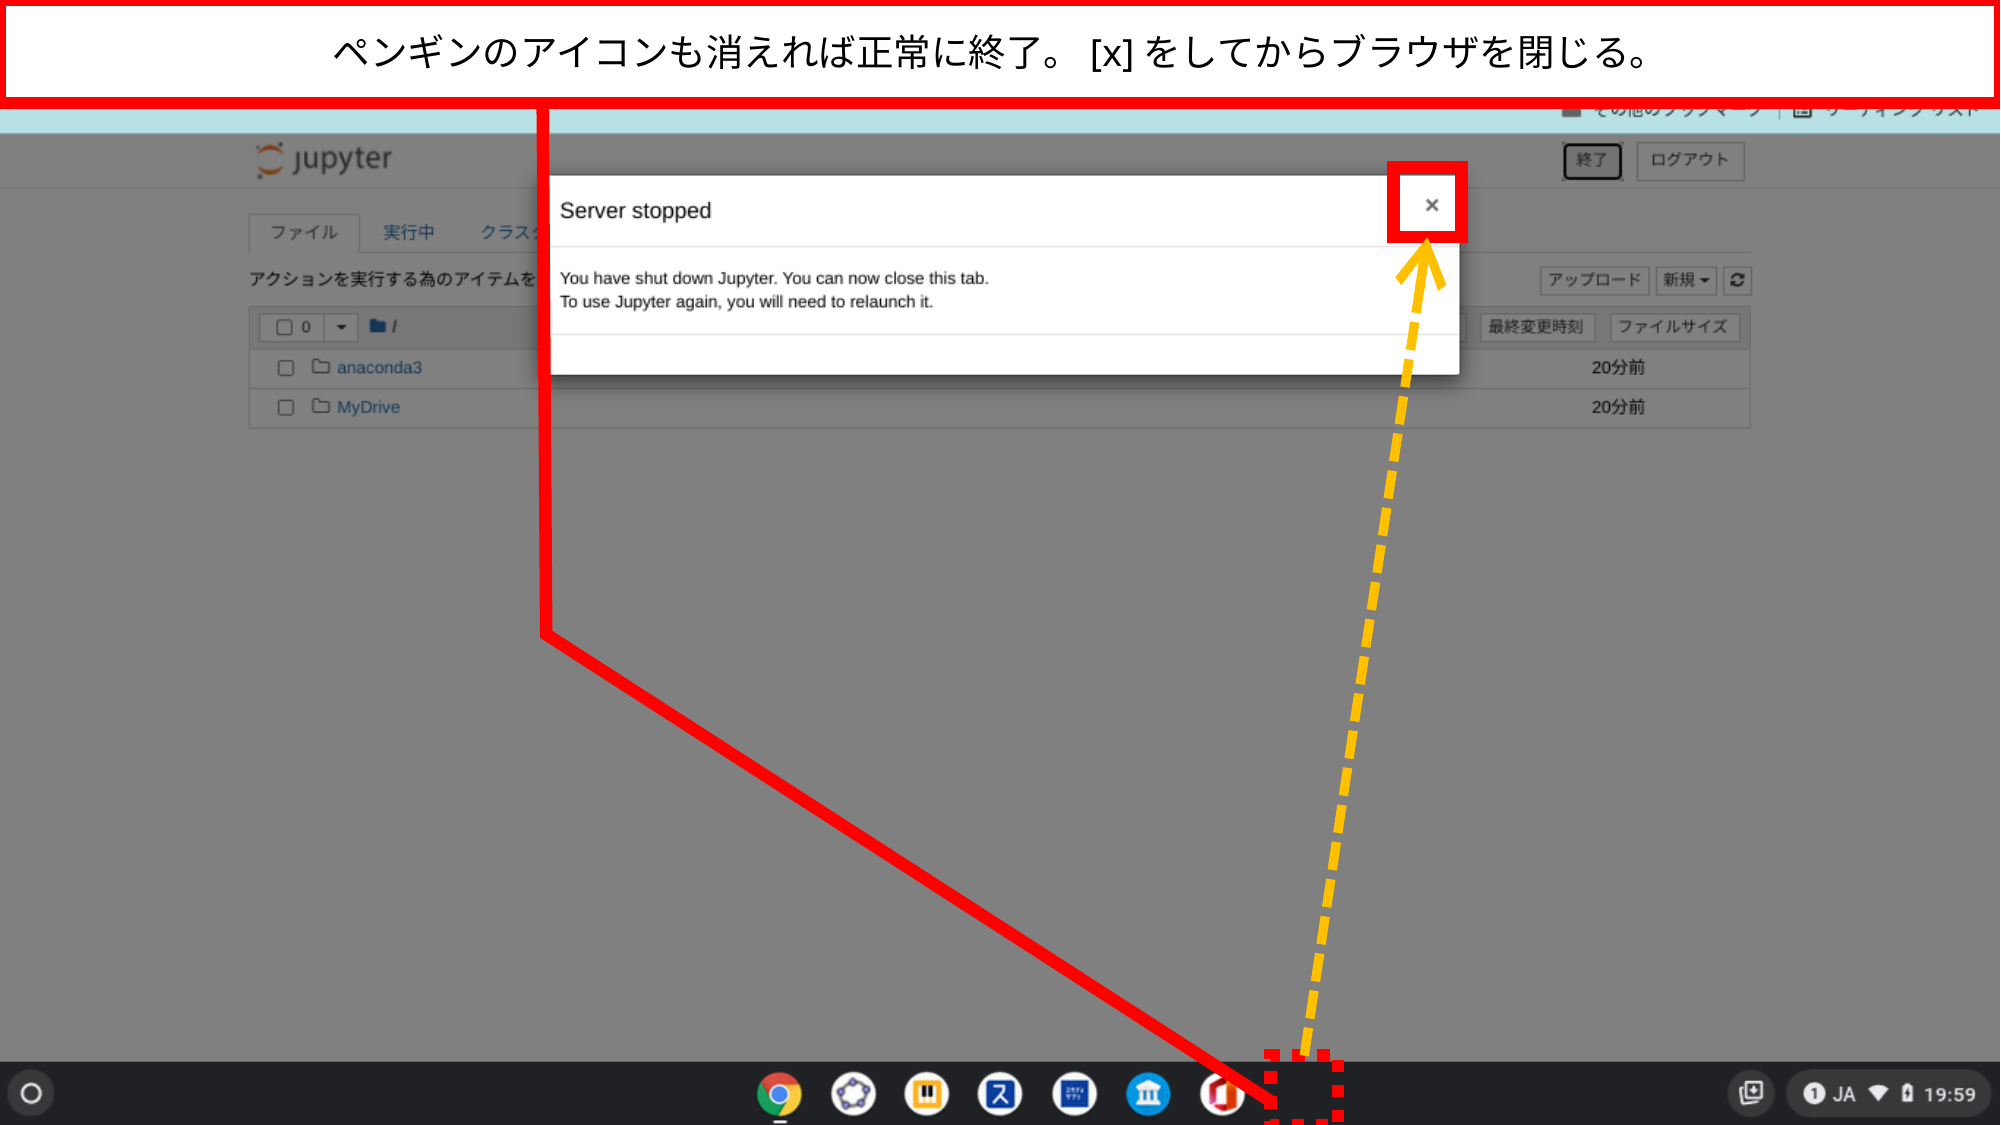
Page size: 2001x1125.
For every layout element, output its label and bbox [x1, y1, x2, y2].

picture [0, 0, 2000, 1125]
text_box [1304, 236, 1428, 1056]
